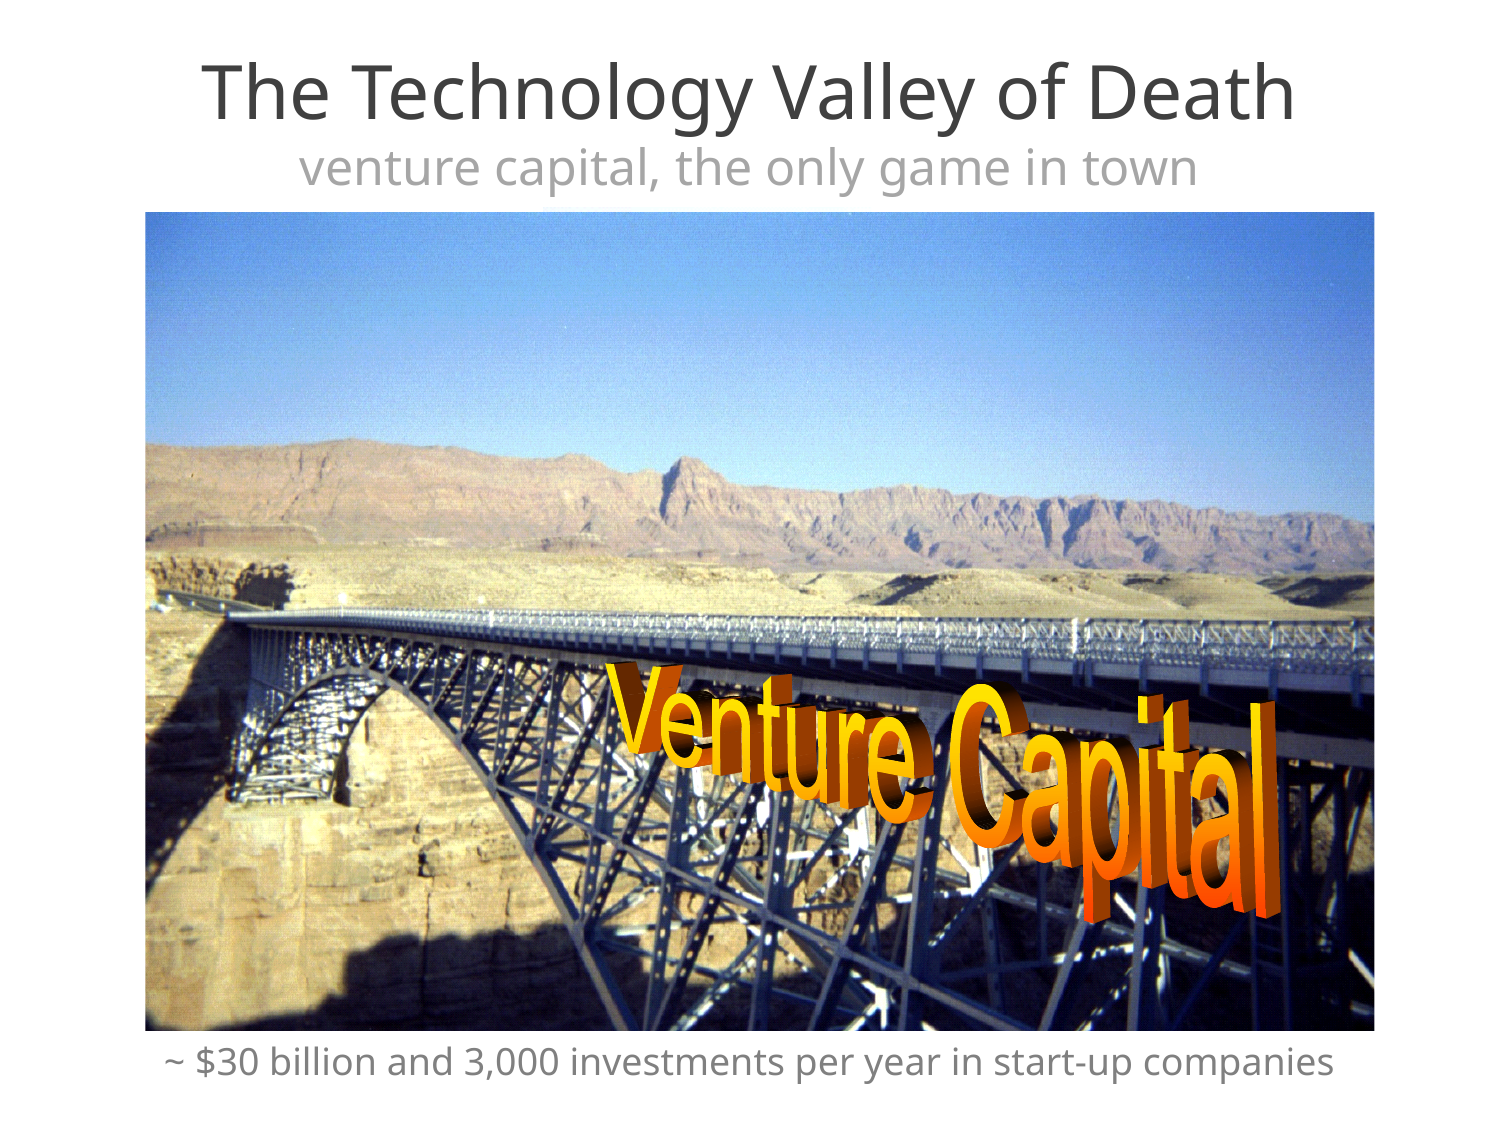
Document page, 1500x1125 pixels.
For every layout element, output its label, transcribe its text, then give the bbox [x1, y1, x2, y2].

title The Technology Valley of Death venture capital, the only game in town [37, 37, 1463, 166]
picture [145, 207, 1375, 1032]
text_box ~ $30 billion and 3,000 investments per year in start-up companies [148, 1040, 1351, 1091]
